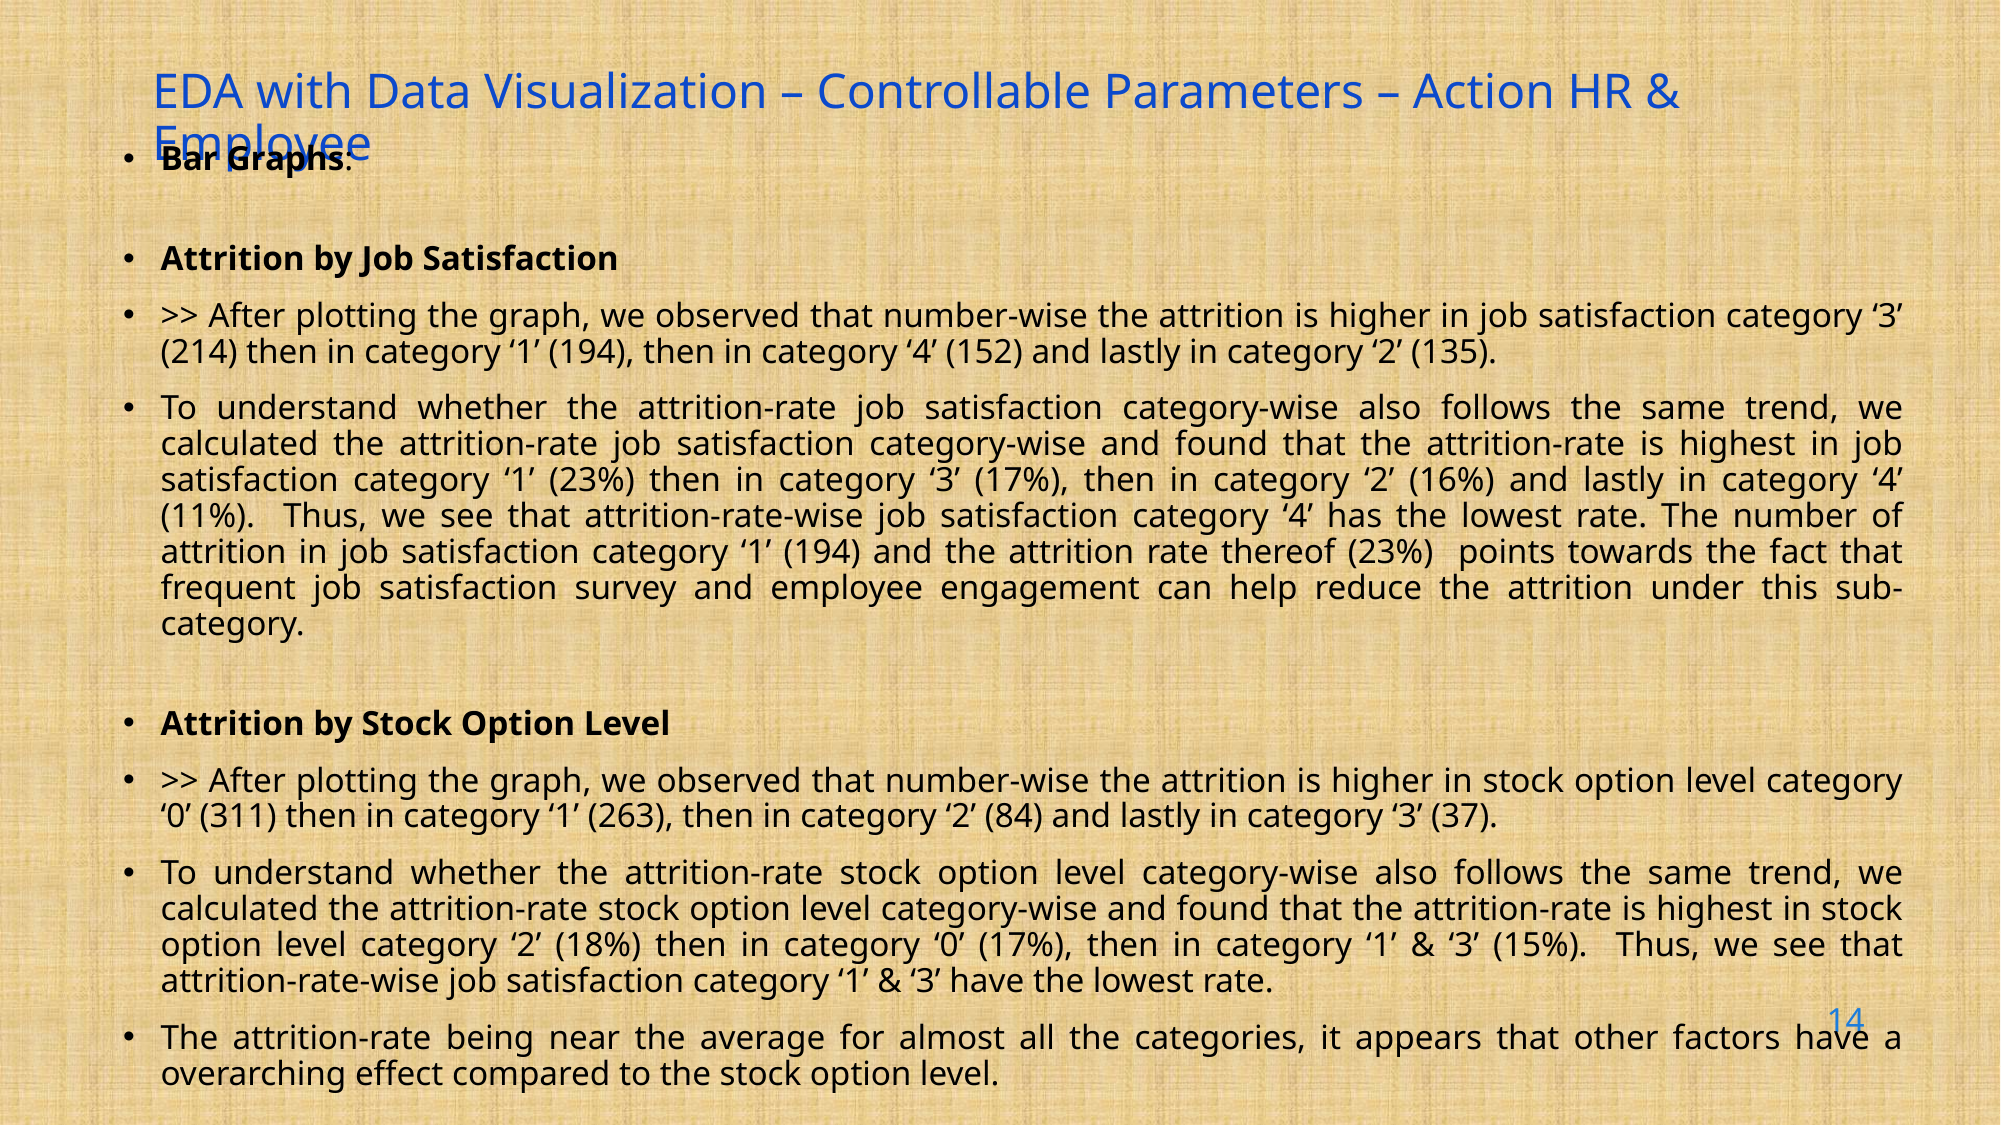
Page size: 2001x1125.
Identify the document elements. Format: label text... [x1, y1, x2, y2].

list Bar Graphs: ​ Attrition by Job Satisfaction >> After plotting the graph, we observed that number-wise the attrition is higher in job satisfaction category ‘3’ (214) then in category ‘1’ (194), then in category ‘4’ (152) and lastly in category ‘2’ (135). To understand whether the attrition-rate job satisfaction category-wise also follows the same trend, we calculated the attrition-rate job satisfaction category-wise and found that the attrition-rate is highest in job satisfaction category ‘1’ (23%) then in category ‘3’ (17%), then in category ‘2’ (16%) and lastly in category ‘4’ (11%). Thus, we see that attrition-rate-wise job satisfaction category ‘4’ has the lowest rate. The number of attrition in job satisfaction category ‘1’ (194) and the attrition rate thereof (23%) points towards the fact that frequent job satisfaction survey and employee engagement can help reduce the attrition under this sub-category. Attrition by Stock Option Level >> After plotting the graph, we observed that number-wise the attrition is higher in stock option level category ‘0’ (311) then in category ‘1’ (263), then in category ‘2’ (84) and lastly in category ‘3’ (37). To understand whether the attrition-rate stock option level category-wise also follows the same trend, we calculated the attrition-rate stock option level category-wise and found that the attrition-rate is highest in stock option level category ‘2’ (18%) then in category ‘0’ (17%), then in category ‘1’ & ‘3’ (15%). Thus, we see that attrition-rate-wise job satisfaction category ‘1’ & ‘3’ have the lowest rate. The attrition-rate being near the average for almost all the categories, it appears that other factors have a overarching effect compared to the stock option level. [108, 134, 1921, 1066]
title EDA with Data Visualization – Controllable Parameters – Action HR & Employee [137, 59, 1863, 134]
slide_number 14 [1429, 988, 1880, 1055]
picture [0, 0, 2001, 1125]
